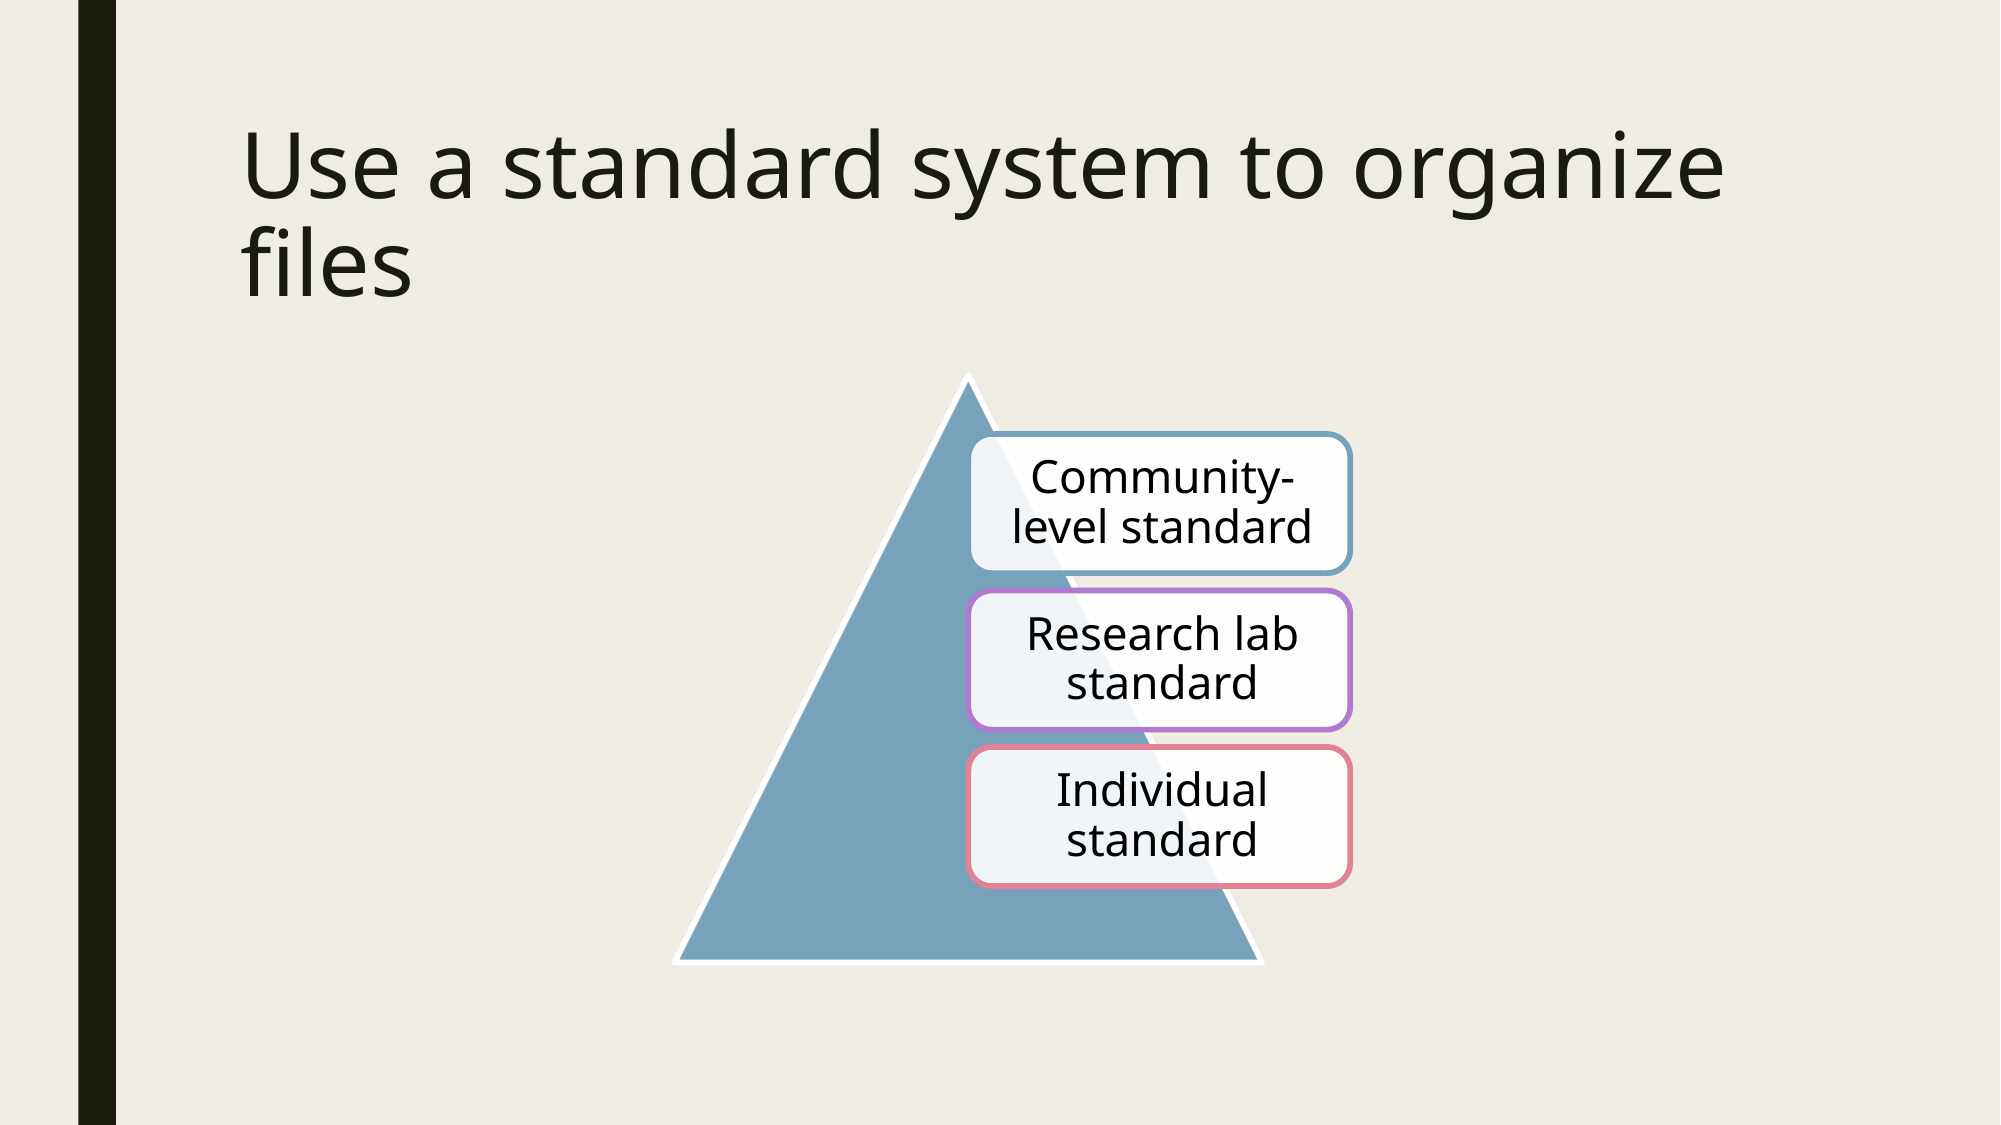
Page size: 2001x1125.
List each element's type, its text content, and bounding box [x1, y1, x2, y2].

title Use a standard system to organize files [225, 112, 1800, 357]
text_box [224, 374, 1800, 963]
